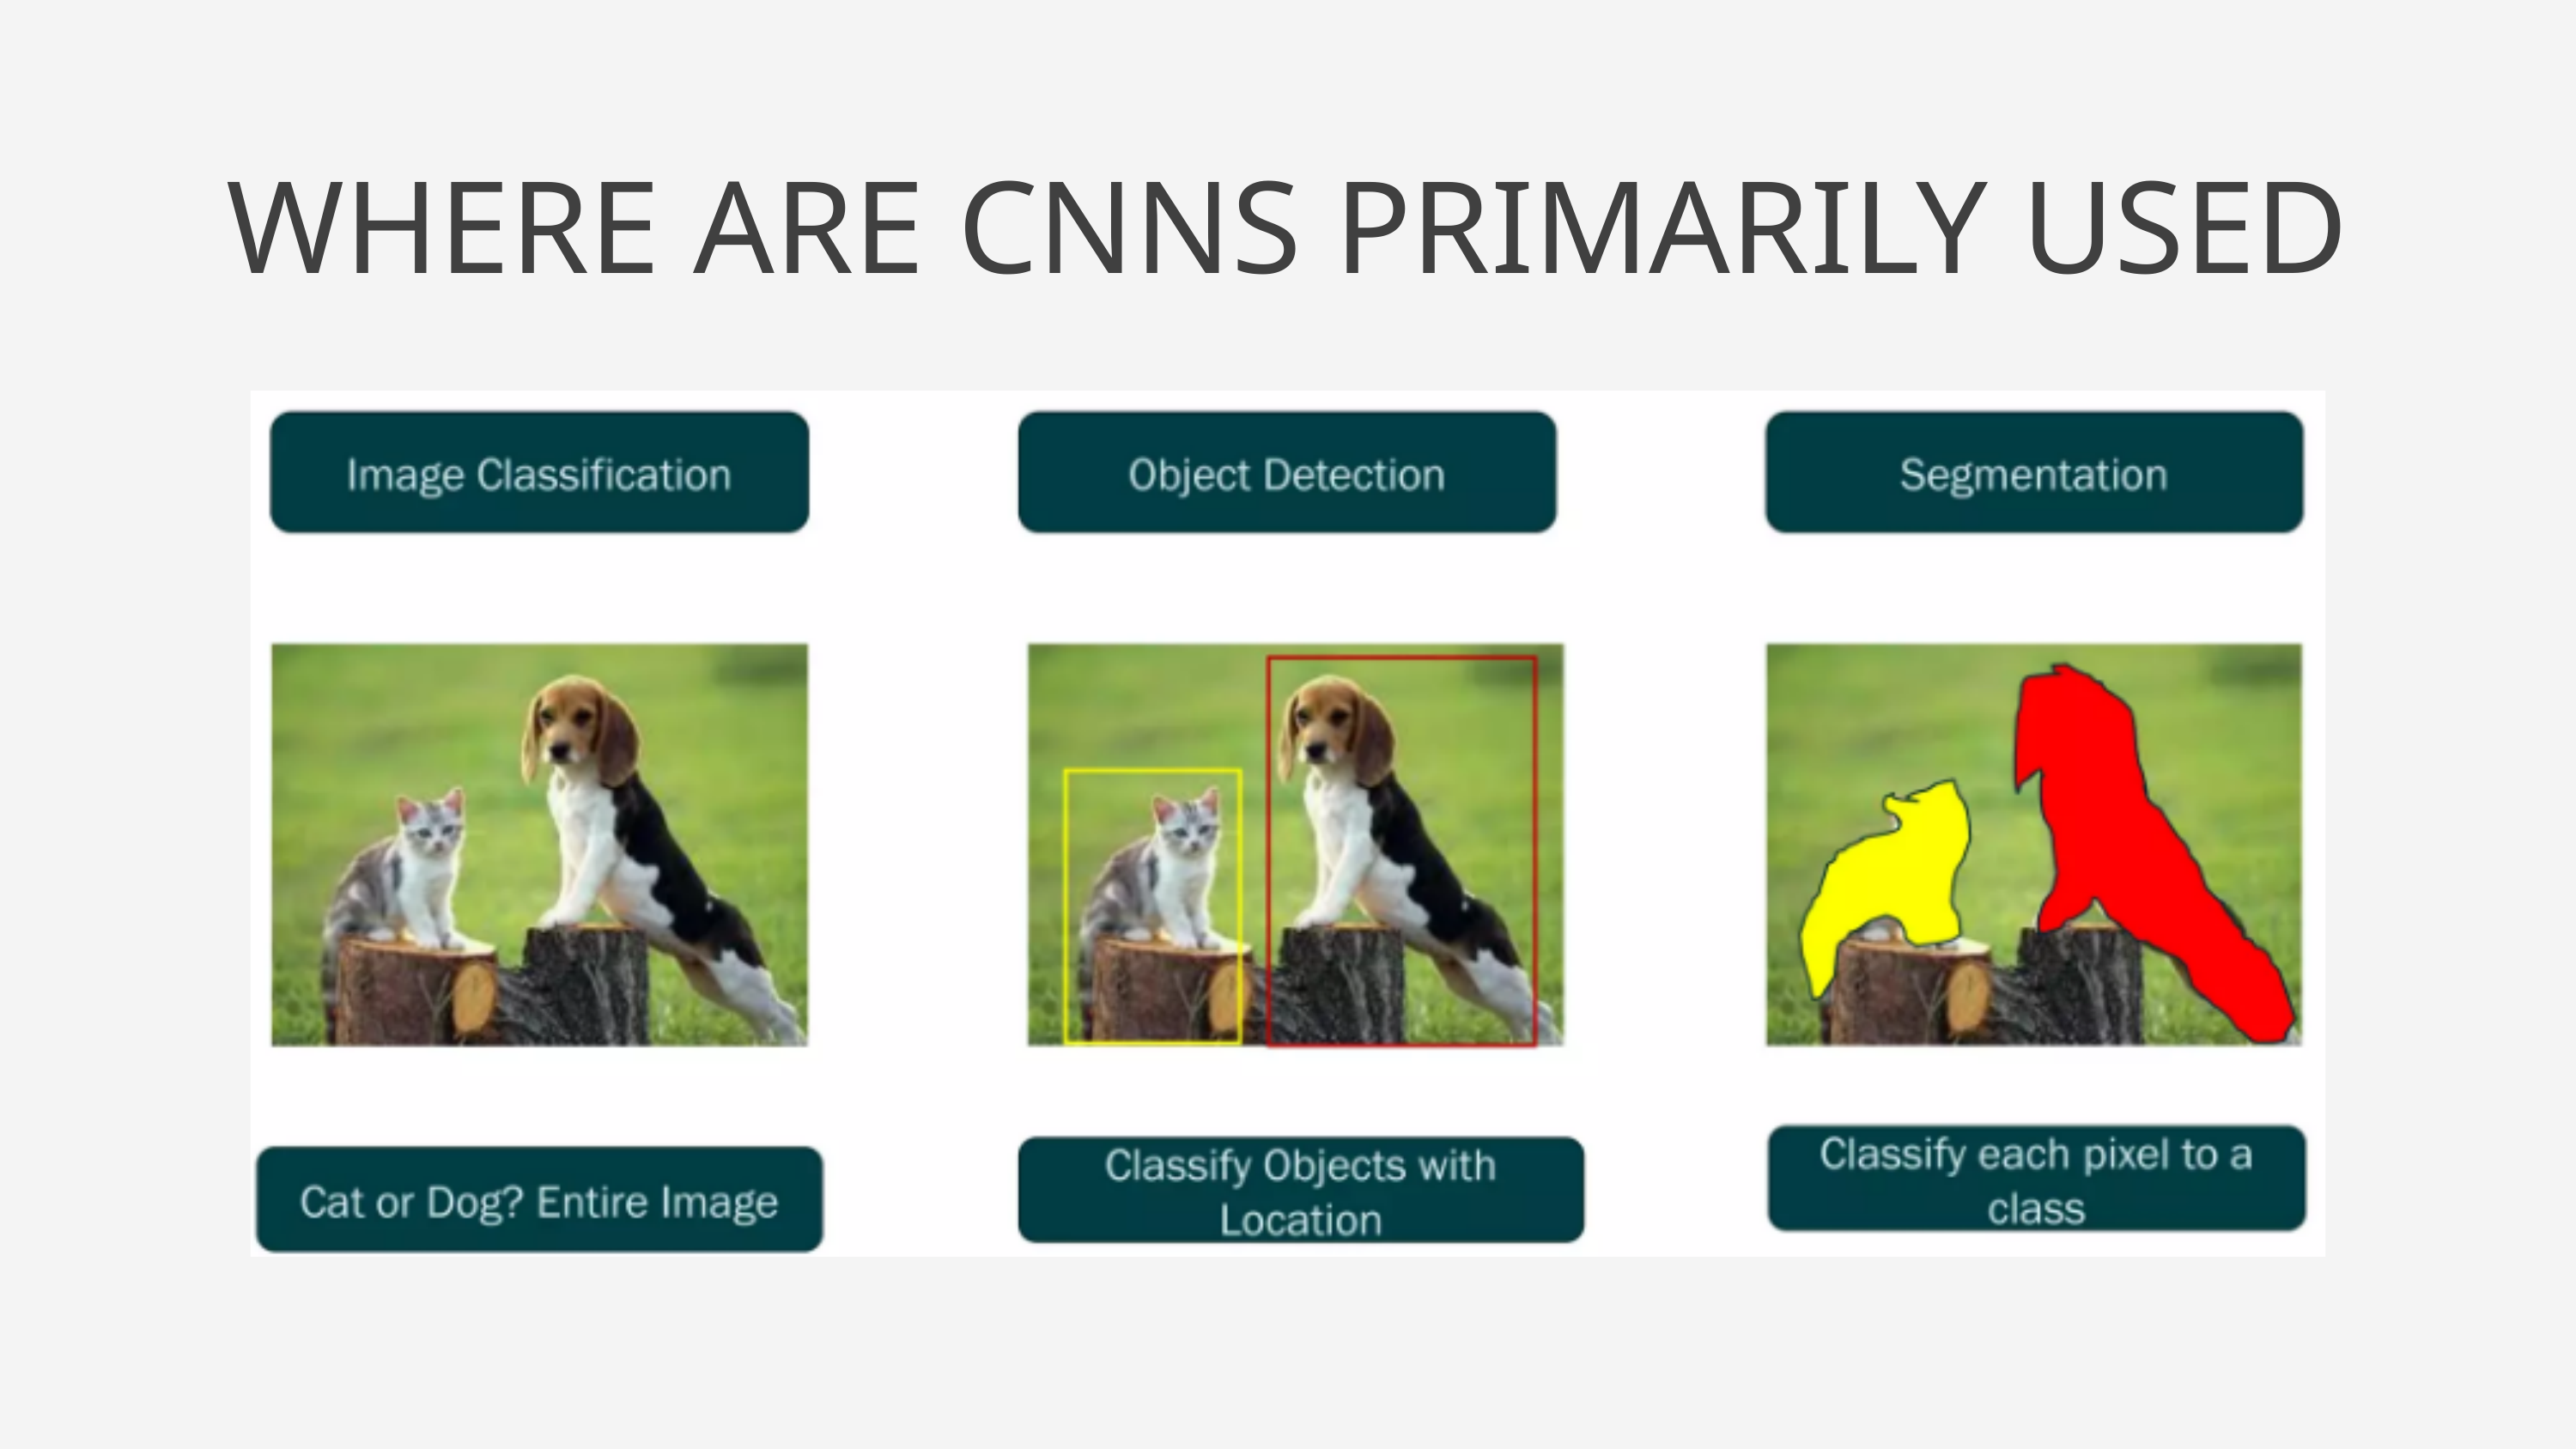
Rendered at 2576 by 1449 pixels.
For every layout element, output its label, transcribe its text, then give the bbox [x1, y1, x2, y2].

text_box [250, 391, 2326, 1257]
text_box WHERE ARE CNNS PRIMARILY USED [84, 143, 2492, 300]
